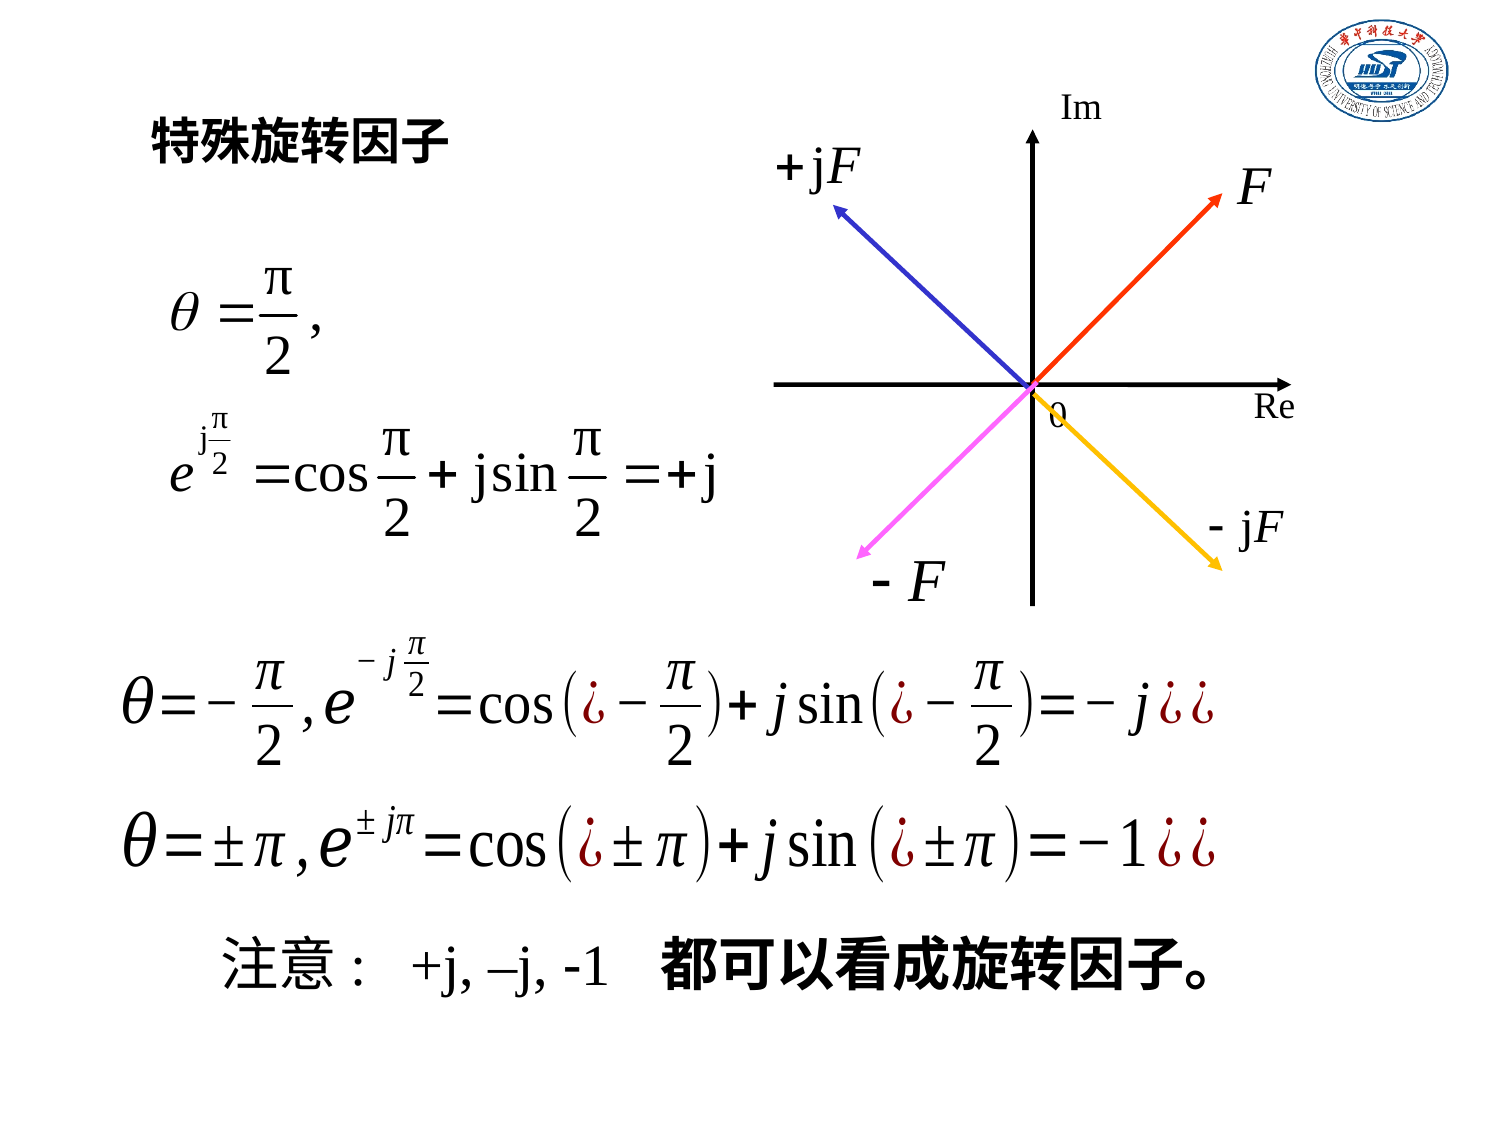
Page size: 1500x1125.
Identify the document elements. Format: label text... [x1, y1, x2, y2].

text_box 特殊旋转因子 [135, 101, 561, 177]
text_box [1038, 393, 1297, 572]
picture [1305, 13, 1459, 125]
text_box 注意: +j, –j, -1 都可以看成旋转因子。 [205, 920, 1341, 1005]
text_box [161, 236, 726, 550]
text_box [766, 133, 1029, 389]
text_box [773, 74, 1311, 607]
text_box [856, 382, 1038, 612]
